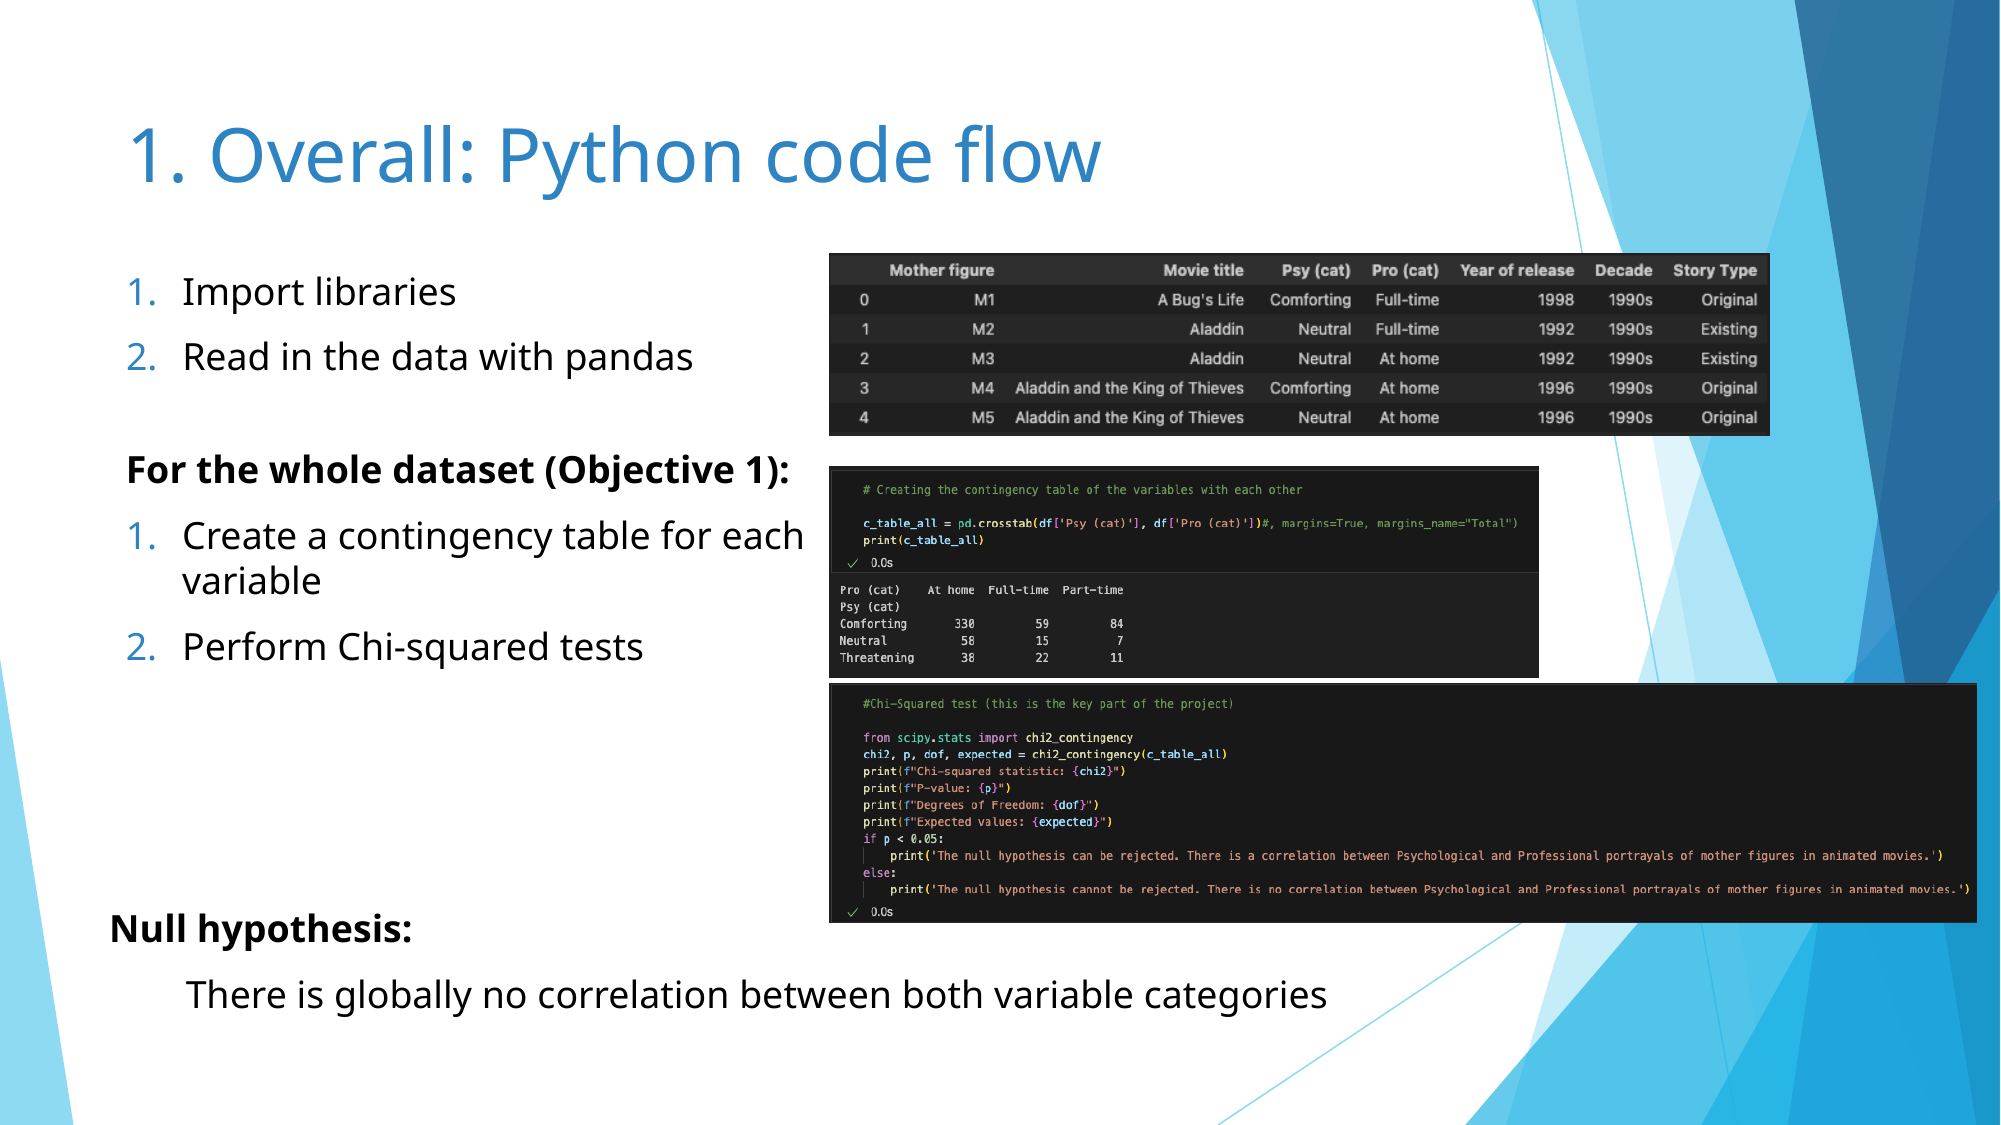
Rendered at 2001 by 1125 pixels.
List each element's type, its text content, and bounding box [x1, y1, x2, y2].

picture [829, 253, 1770, 436]
picture [829, 466, 1539, 678]
picture [829, 683, 1977, 923]
list Import libraries Read in the data with pandas [111, 260, 824, 406]
text_box Null hypothesis: There is globally no correlation between both variable categories [94, 897, 1732, 1024]
text_box For the whole dataset (Objective 1): Create a contingency table for each variable Perform Chi-squared tests [111, 438, 861, 676]
title 1. Overall: Python code flow [111, 99, 1522, 231]
